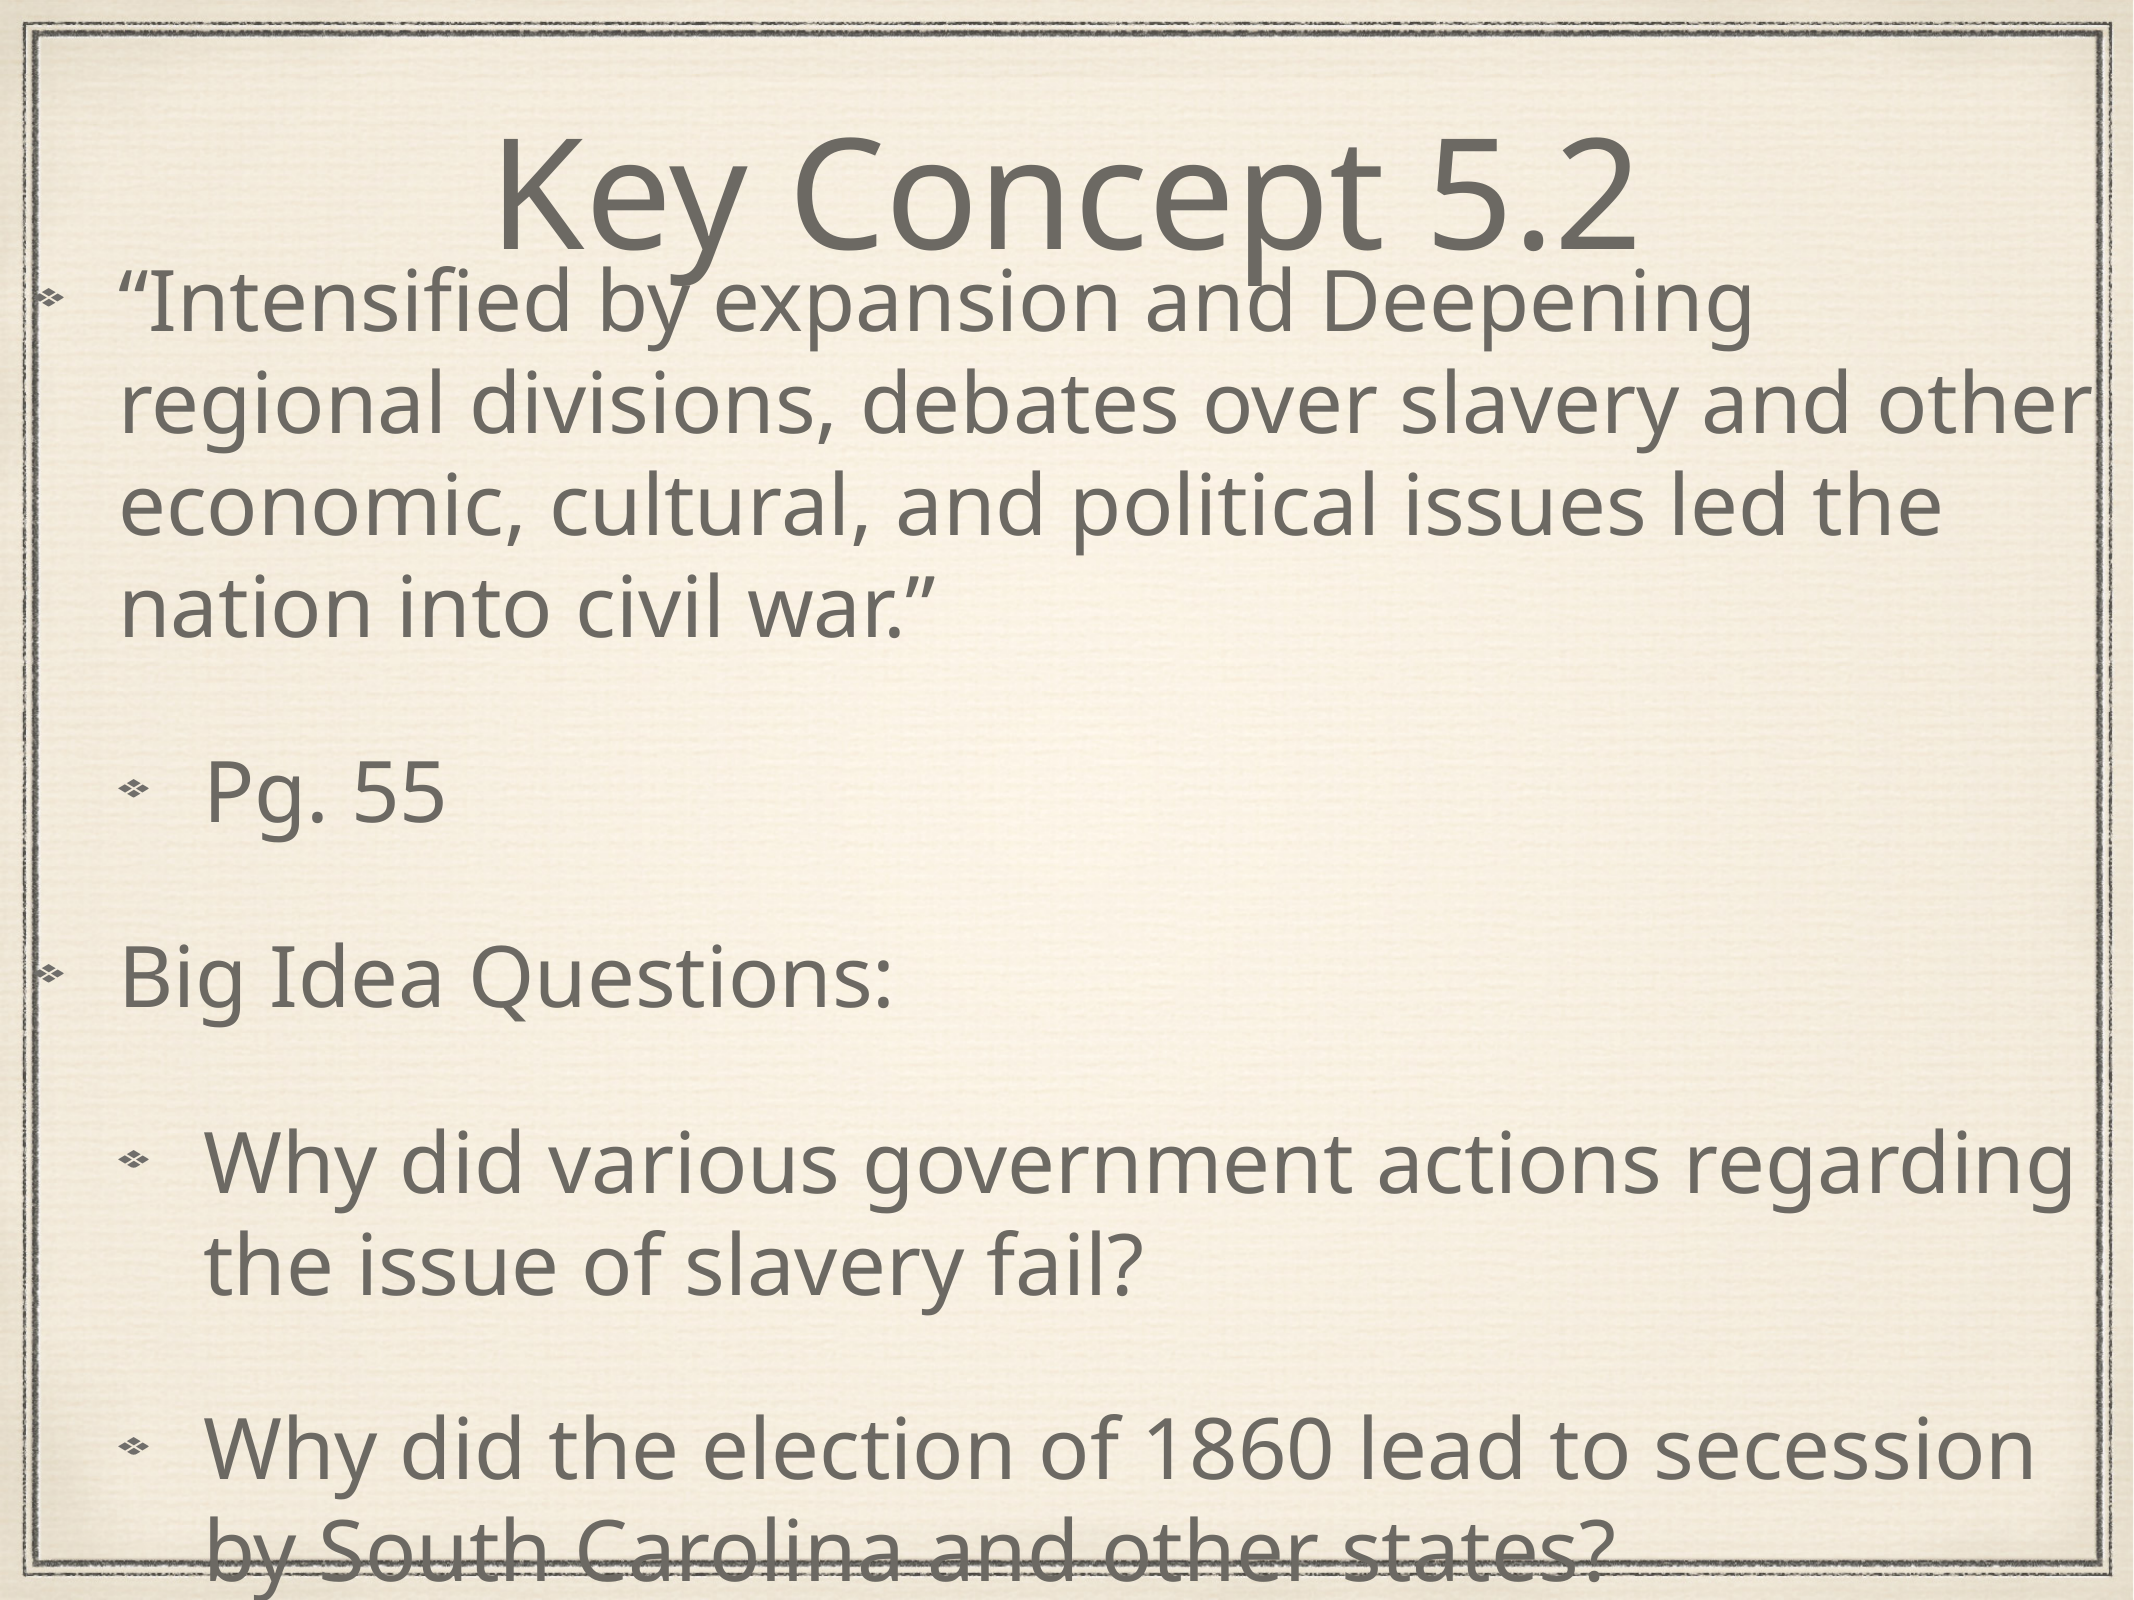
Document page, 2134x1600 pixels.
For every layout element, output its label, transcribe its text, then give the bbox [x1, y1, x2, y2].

picture [0, 0, 2134, 1600]
title Key Concept 5.2 [124, 61, 2009, 303]
list “Intensified by expansion and Deepening regional divisions, debates over slavery and other economic, cultural, and political issues led the nation into civil war.” Pg. 55 Big Idea Questions: Why did various government actions regarding the issue of slavery fail? Why did the election of 1860 lead to secession by South Carolina and other states? [24, 303, 2109, 1543]
